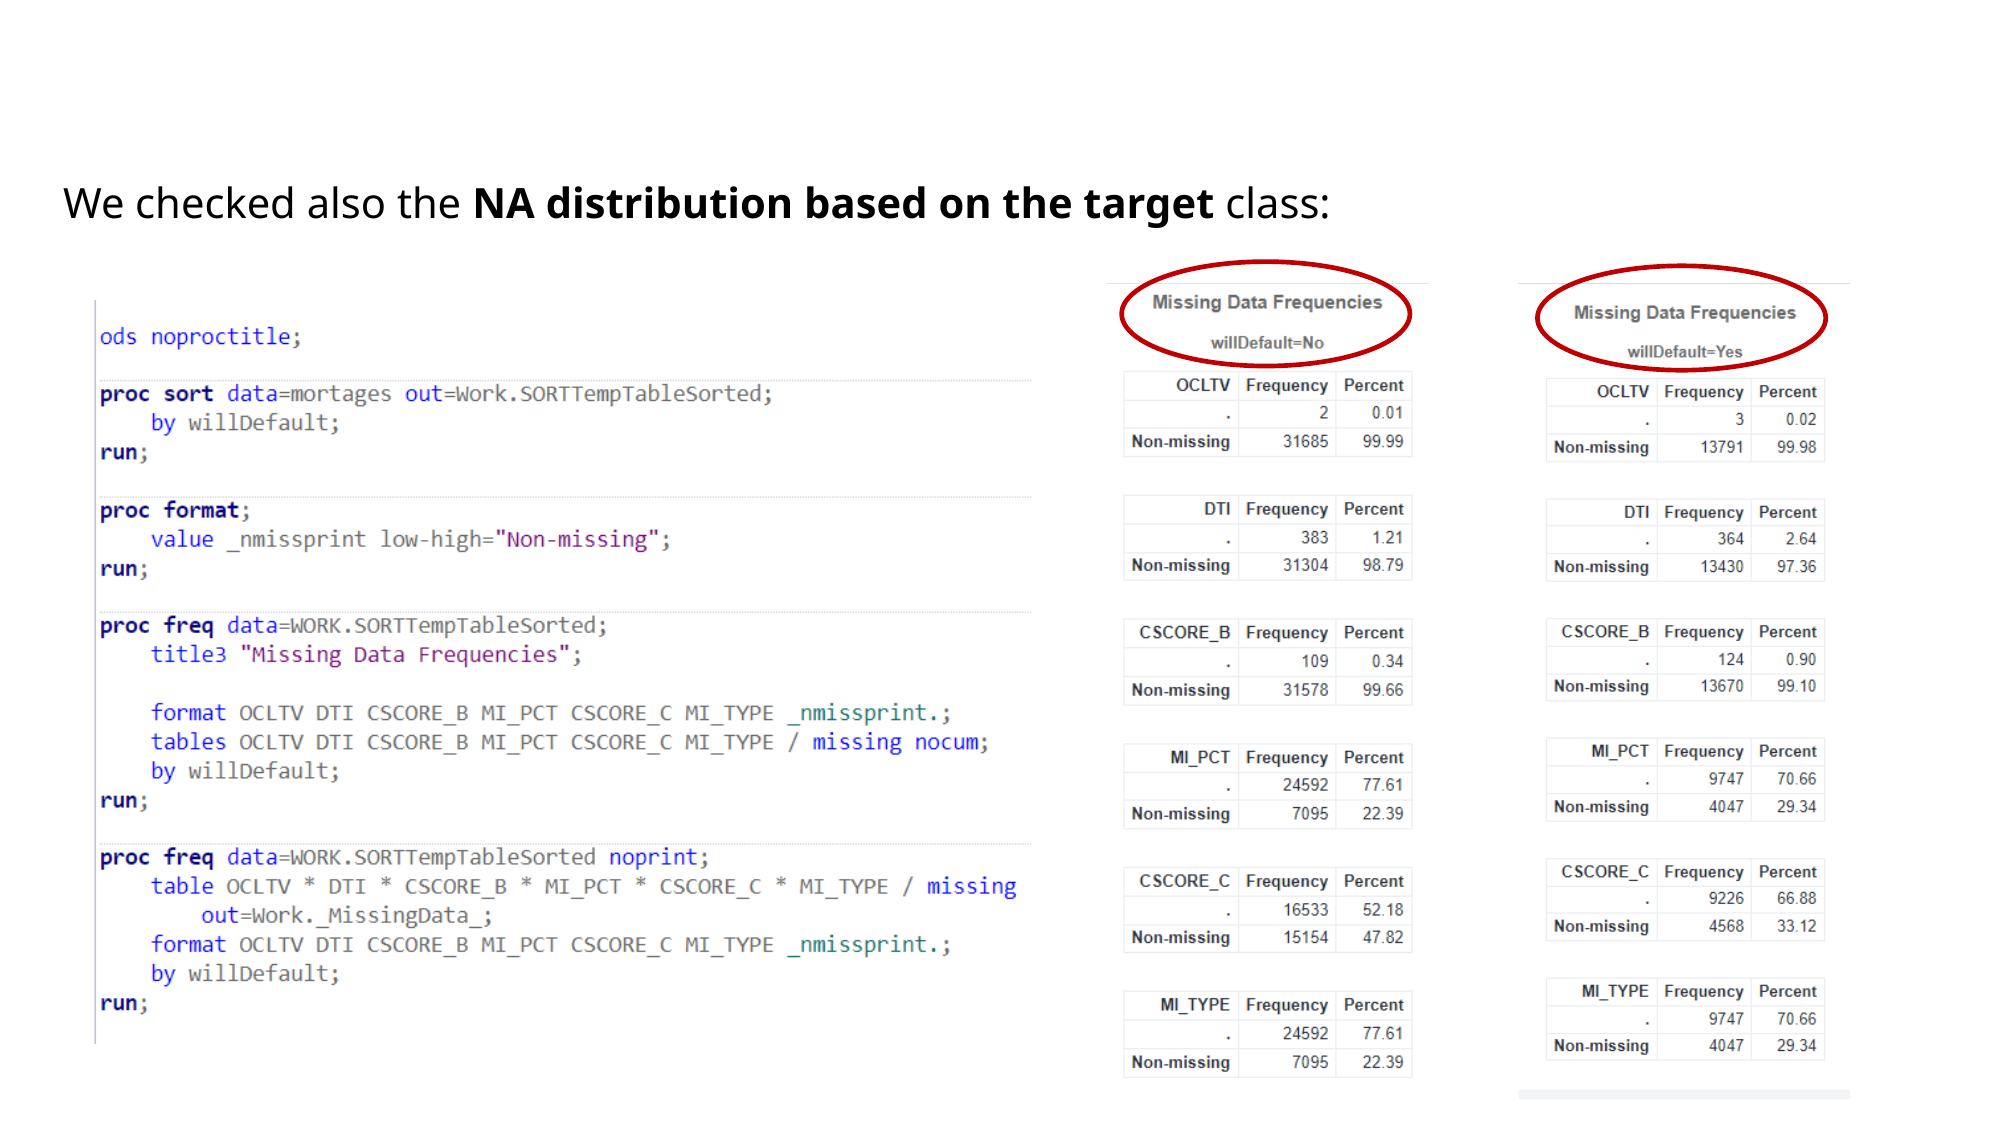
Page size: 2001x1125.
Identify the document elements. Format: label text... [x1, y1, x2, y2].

picture [1106, 283, 1429, 1099]
list We checked also the NA distribution based on the target class: [48, 164, 1774, 238]
picture [91, 300, 1032, 1044]
text_box [1571, 264, 1792, 283]
text_box [1147, 260, 1385, 283]
picture [1518, 283, 1850, 1099]
